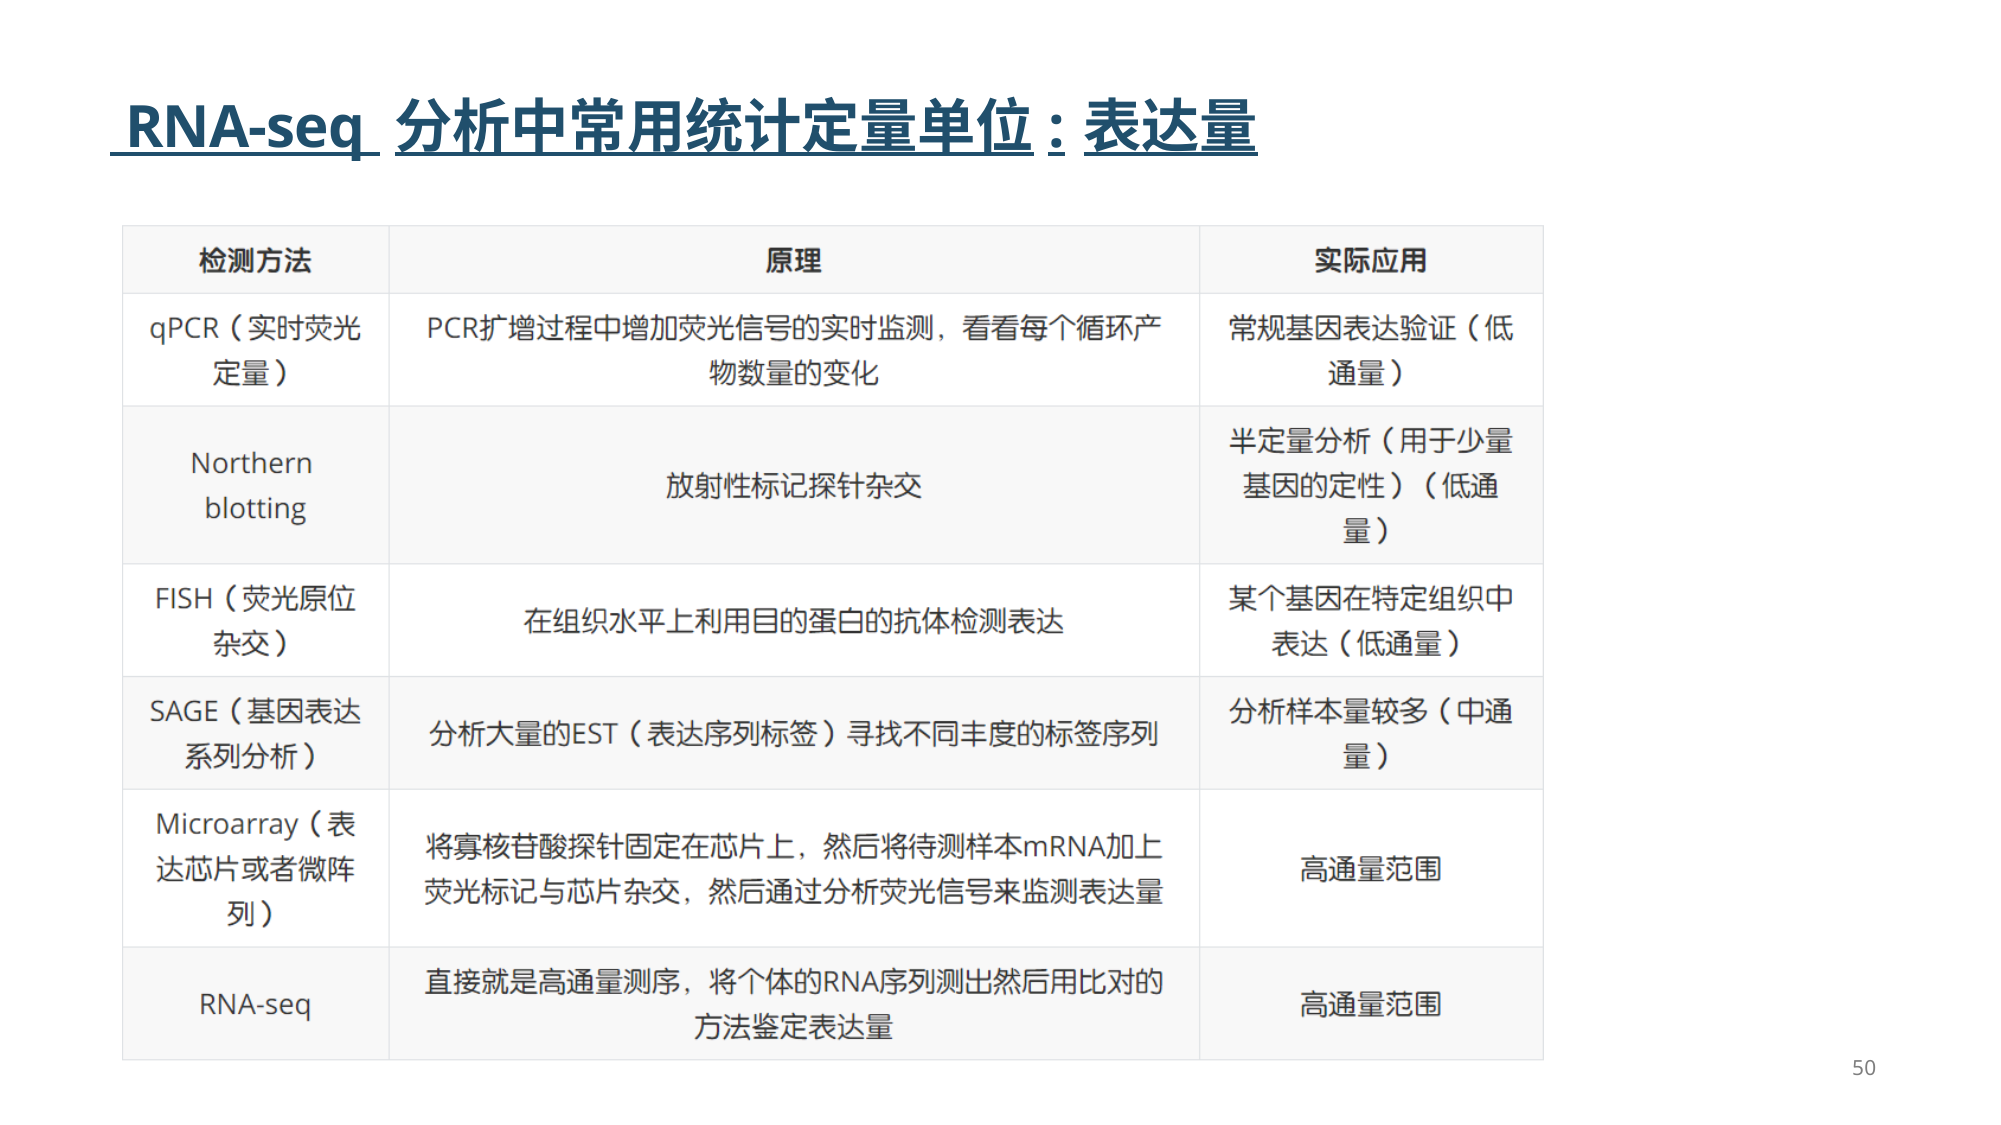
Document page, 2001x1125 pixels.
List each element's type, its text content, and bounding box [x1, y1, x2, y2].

picture [122, 224, 1544, 1064]
title RNA-seq 分析中常用统计定量单位:表达量 [107, 87, 1893, 278]
slide_number 50 [1847, 1054, 1880, 1099]
